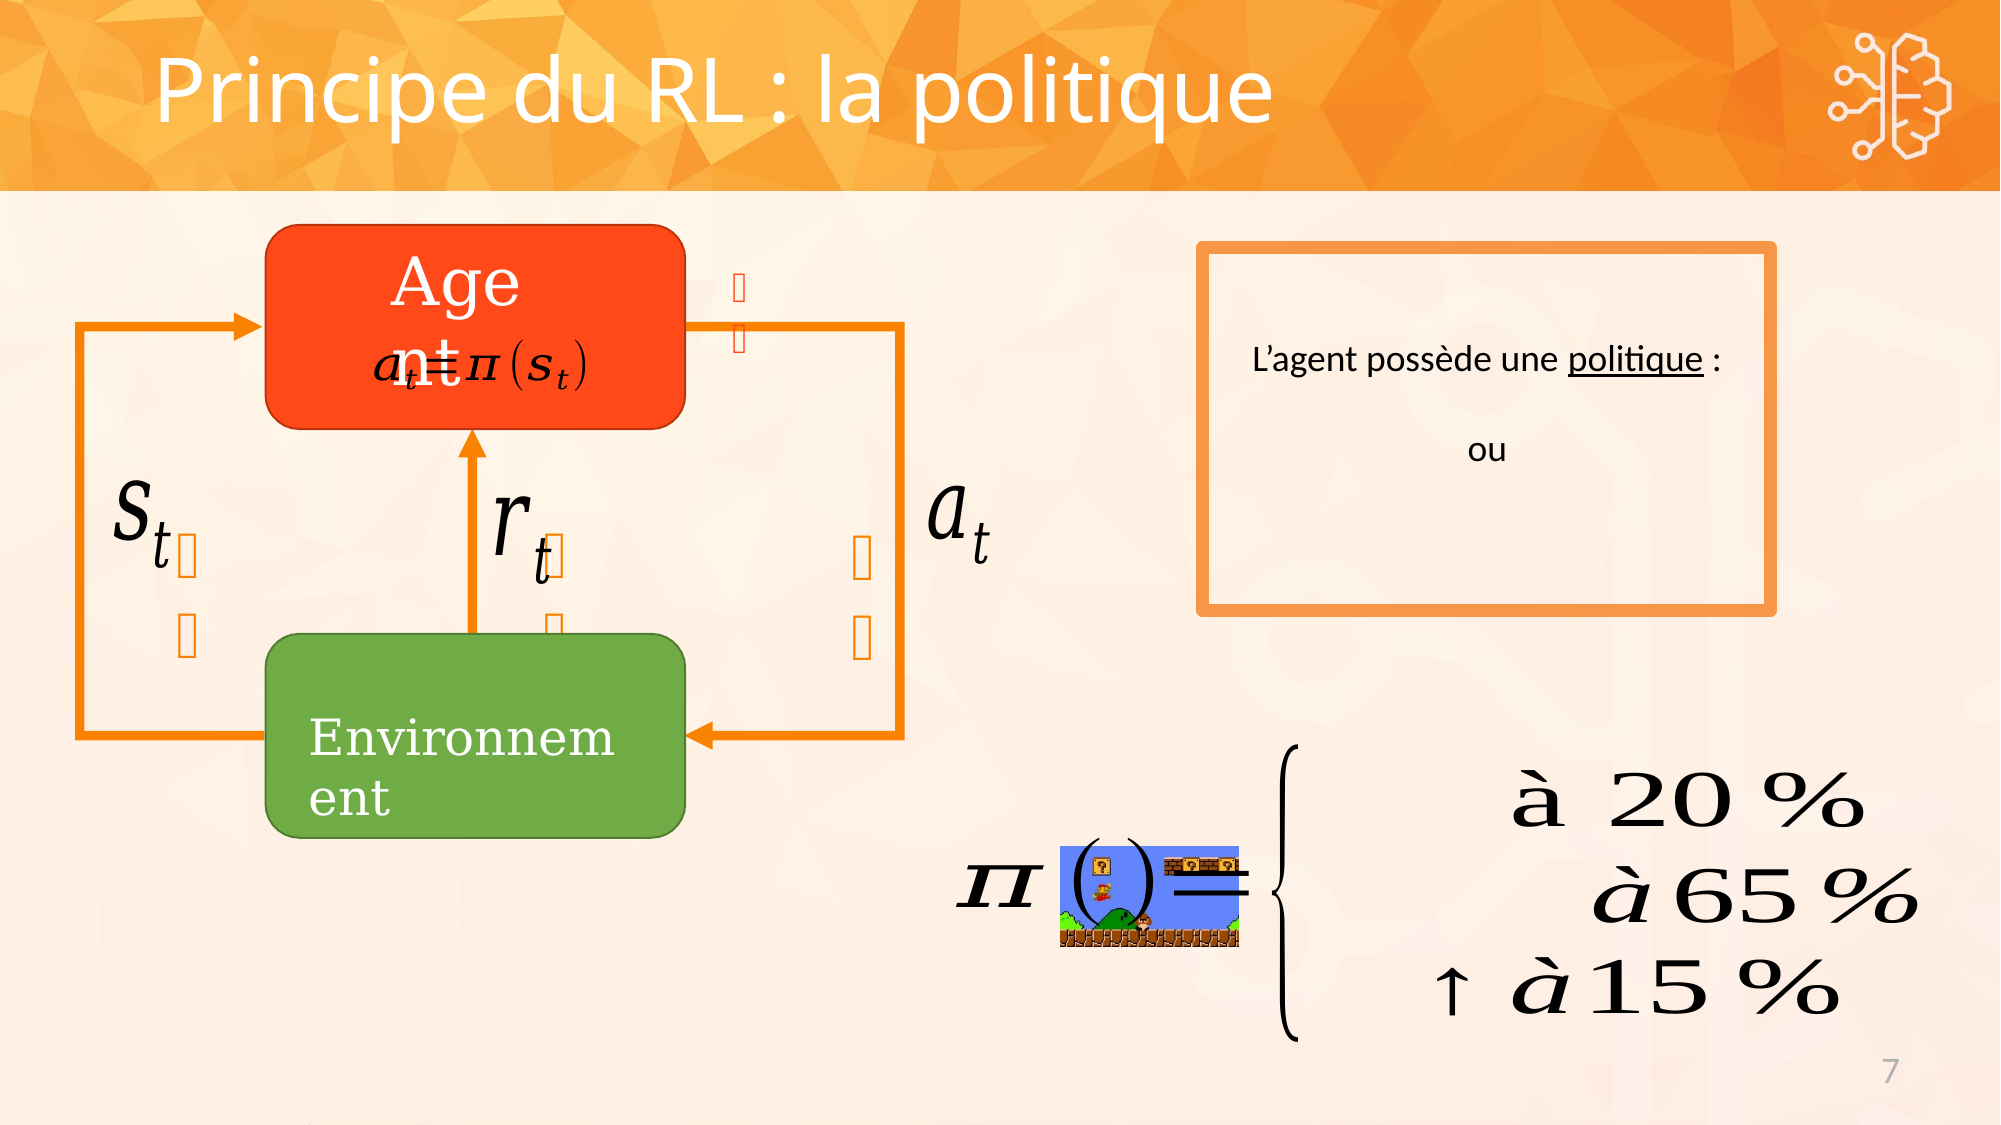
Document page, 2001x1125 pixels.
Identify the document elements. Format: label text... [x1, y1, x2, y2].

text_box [264, 223, 687, 431]
text_box 𝑡 [541, 509, 576, 631]
slide_number 7 [1440, 1046, 1900, 1103]
text_box [1202, 247, 1771, 611]
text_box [264, 632, 687, 840]
title Principe du RL : la politique [150, 30, 1977, 221]
text_box [458, 440, 487, 631]
text_box [692, 321, 905, 750]
text_box [75, 312, 259, 741]
text_box 𝑡 [174, 509, 209, 672]
text_box [691, 321, 730, 332]
text_box 𝑡 [730, 257, 754, 363]
text_box 𝑡 [849, 511, 884, 674]
picture [0, 0, 2000, 1125]
